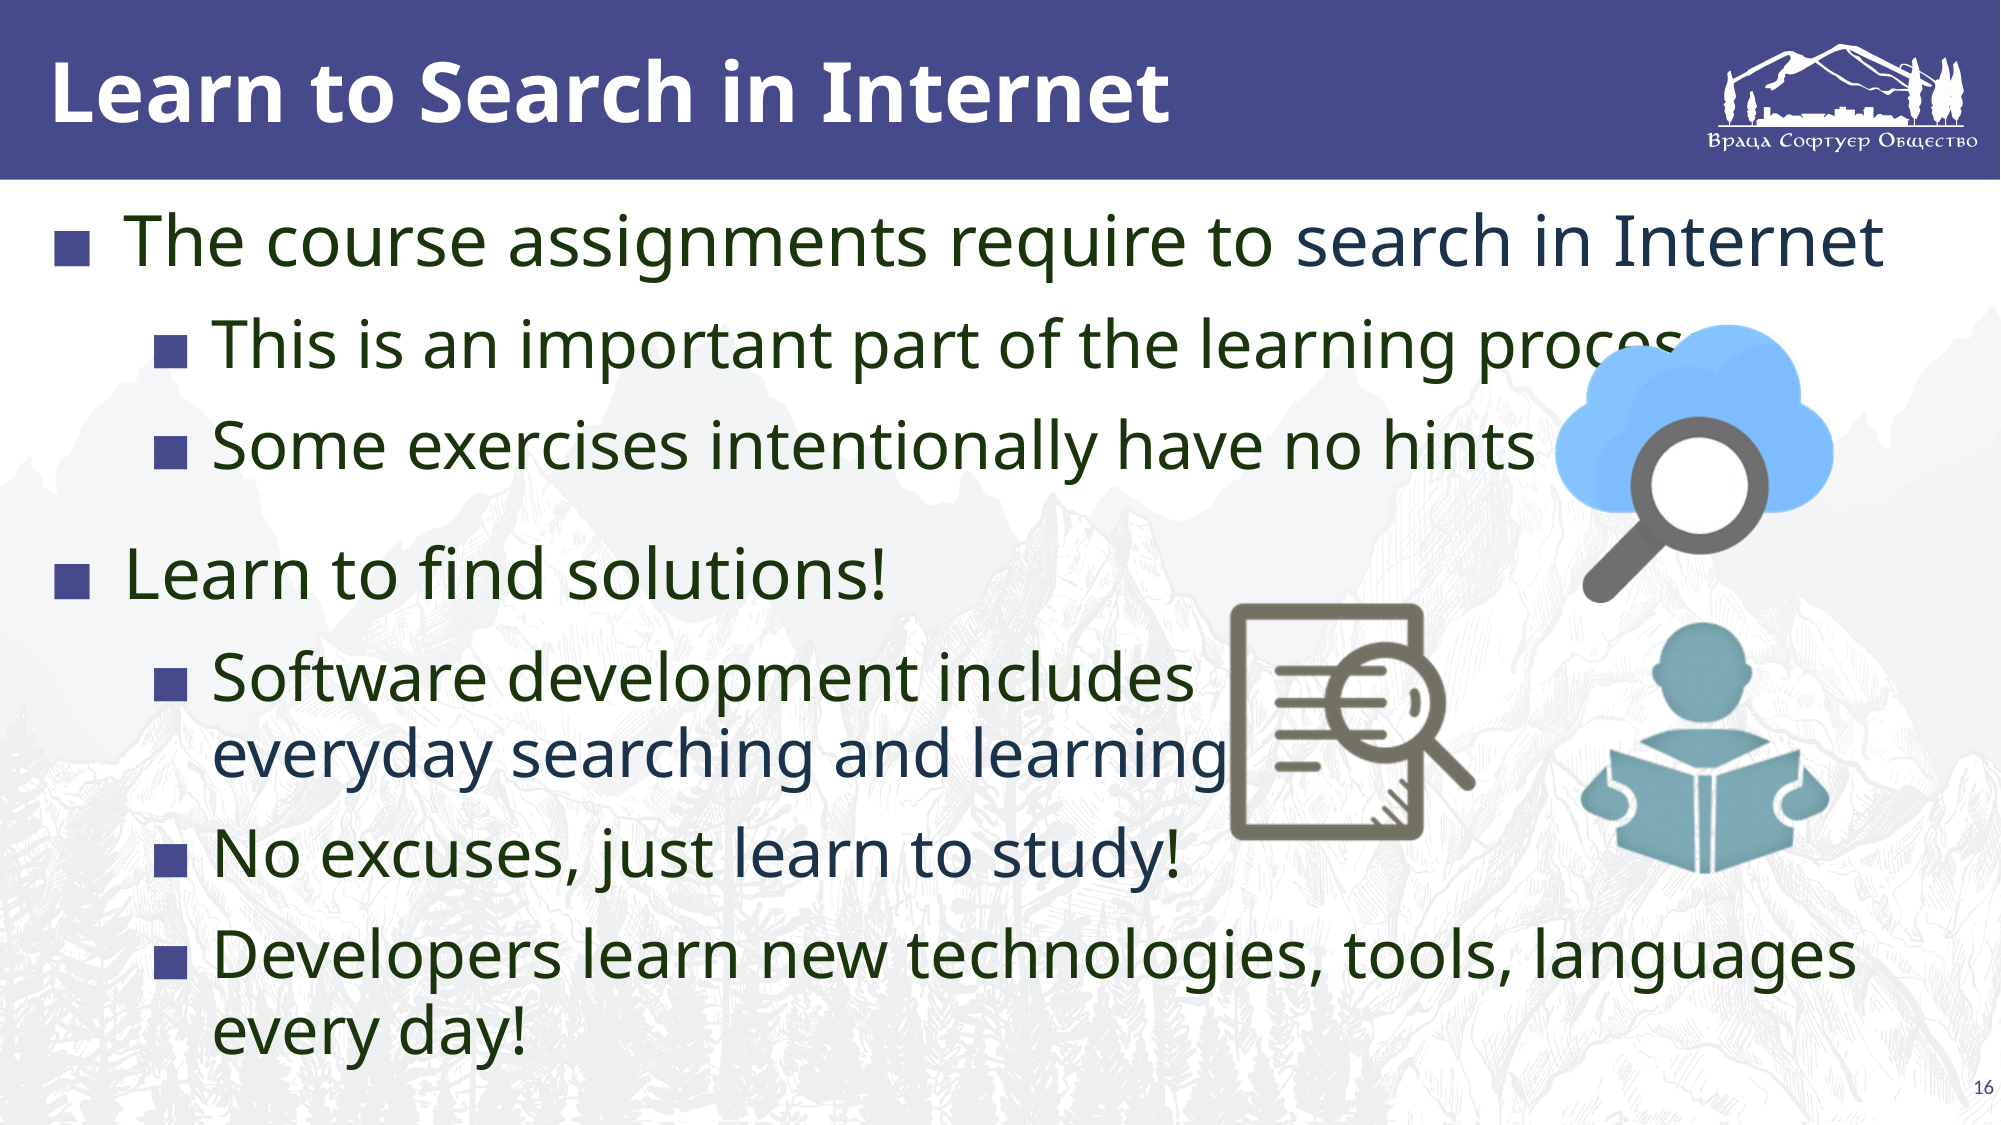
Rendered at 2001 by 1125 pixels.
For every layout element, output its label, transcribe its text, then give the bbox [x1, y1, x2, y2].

list The course assignments require to search in Internet This is an important part of the learning process Some exercises intentionally have no hints Learn to find solutions! Software development includes everyday searching and learning No excuses, just learn to study! Developers learn new technologies, tools, languages every day! [31, 196, 1970, 1050]
slide_number ‹#› [1929, 1070, 2000, 1103]
picture [1193, 562, 1513, 882]
picture [1553, 324, 1836, 895]
title Learn to Search in Internet [31, 16, 1591, 162]
picture [1703, 19, 1981, 165]
